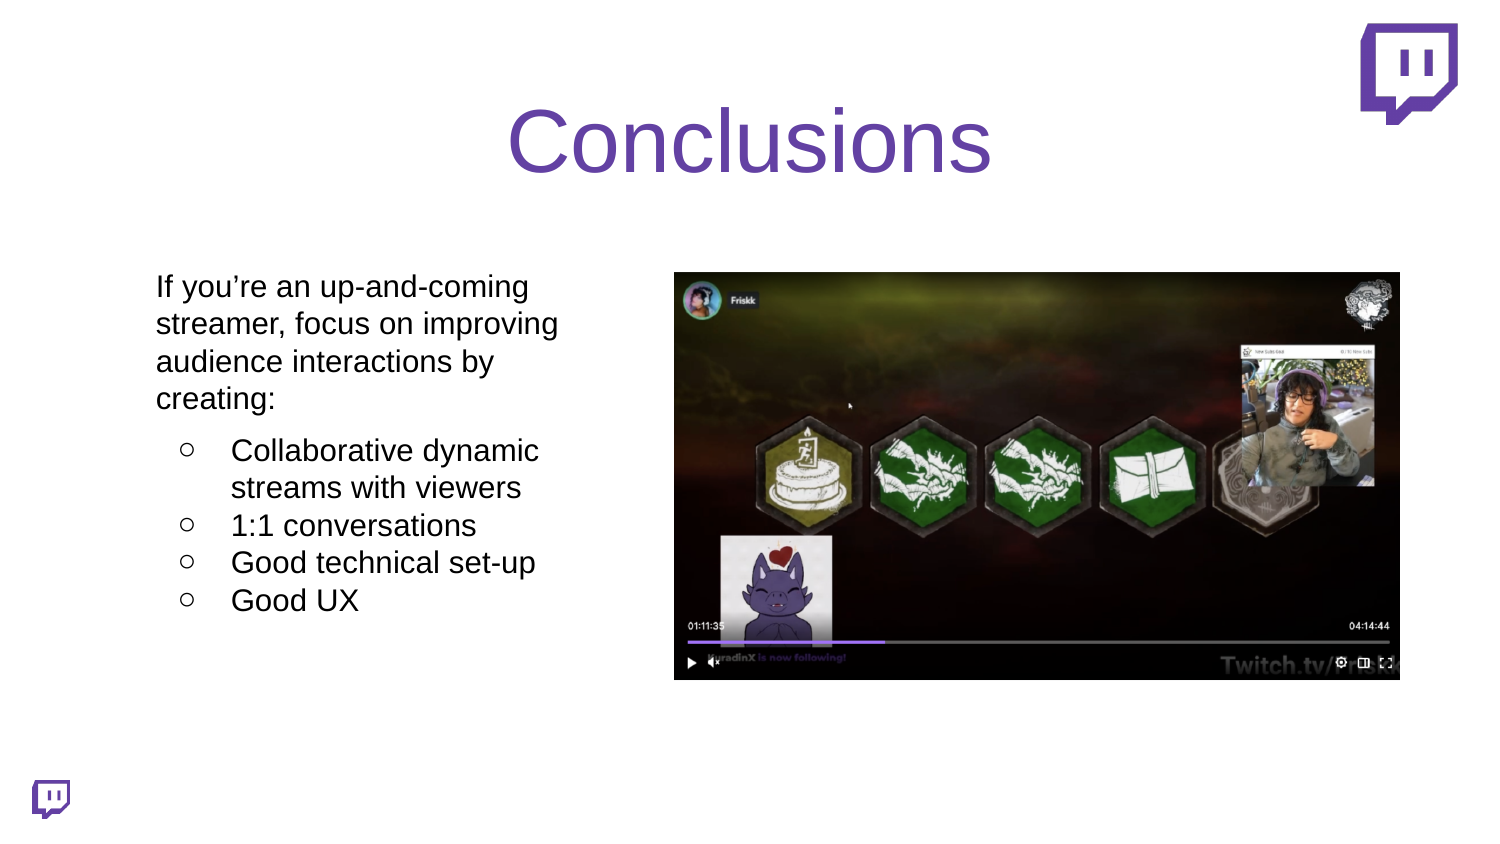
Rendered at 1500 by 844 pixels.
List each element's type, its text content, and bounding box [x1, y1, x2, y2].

picture [32, 780, 70, 819]
picture [674, 272, 1402, 682]
picture [1342, 6, 1475, 140]
title Conclusions [176, 81, 1324, 225]
text_box If you’re an up-and-coming streamer, focus on improving audience interactions by creating: Collaborative dynamic streams with viewers 1:1 conversations Good technical set-up Good UX [155, 264, 630, 722]
